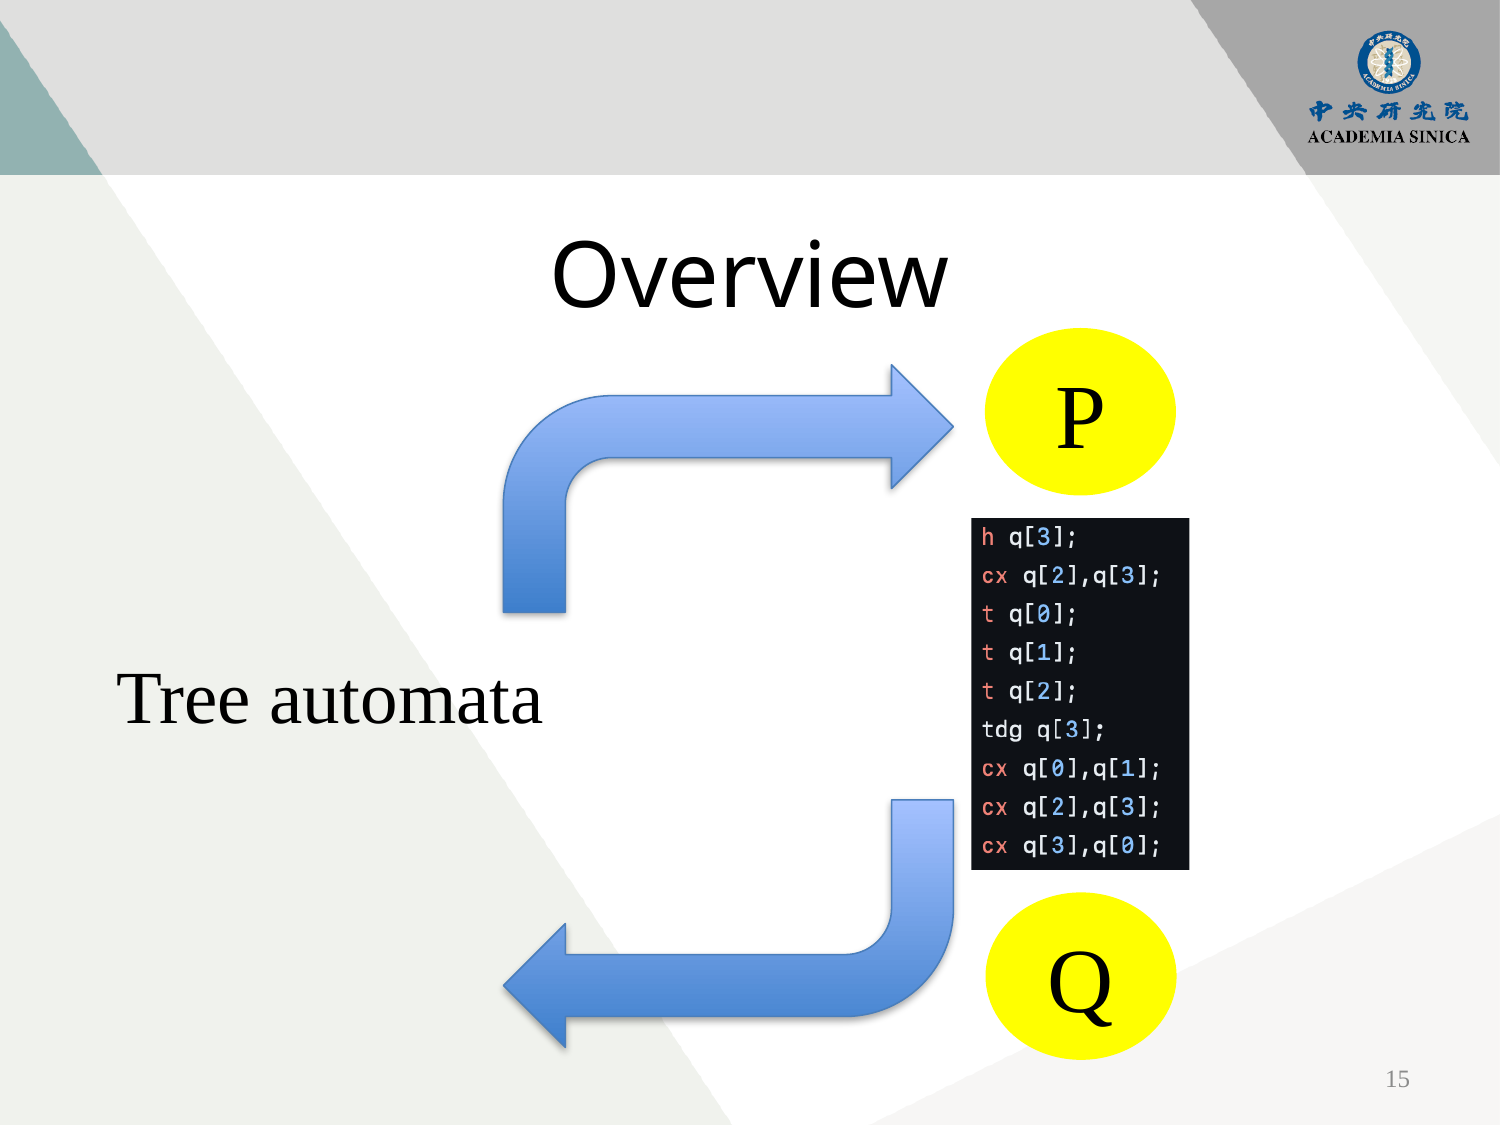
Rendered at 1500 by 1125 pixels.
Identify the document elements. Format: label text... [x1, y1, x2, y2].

slide_number 15 [1040, 1047, 1425, 1108]
title Overview [75, 177, 1425, 365]
picture [0, 0, 1500, 1125]
text_box P [984, 327, 1176, 496]
text_box Tree automata [101, 640, 559, 746]
text_box [502, 799, 955, 1049]
text_box [502, 364, 954, 614]
text_box Q [985, 892, 1177, 1060]
